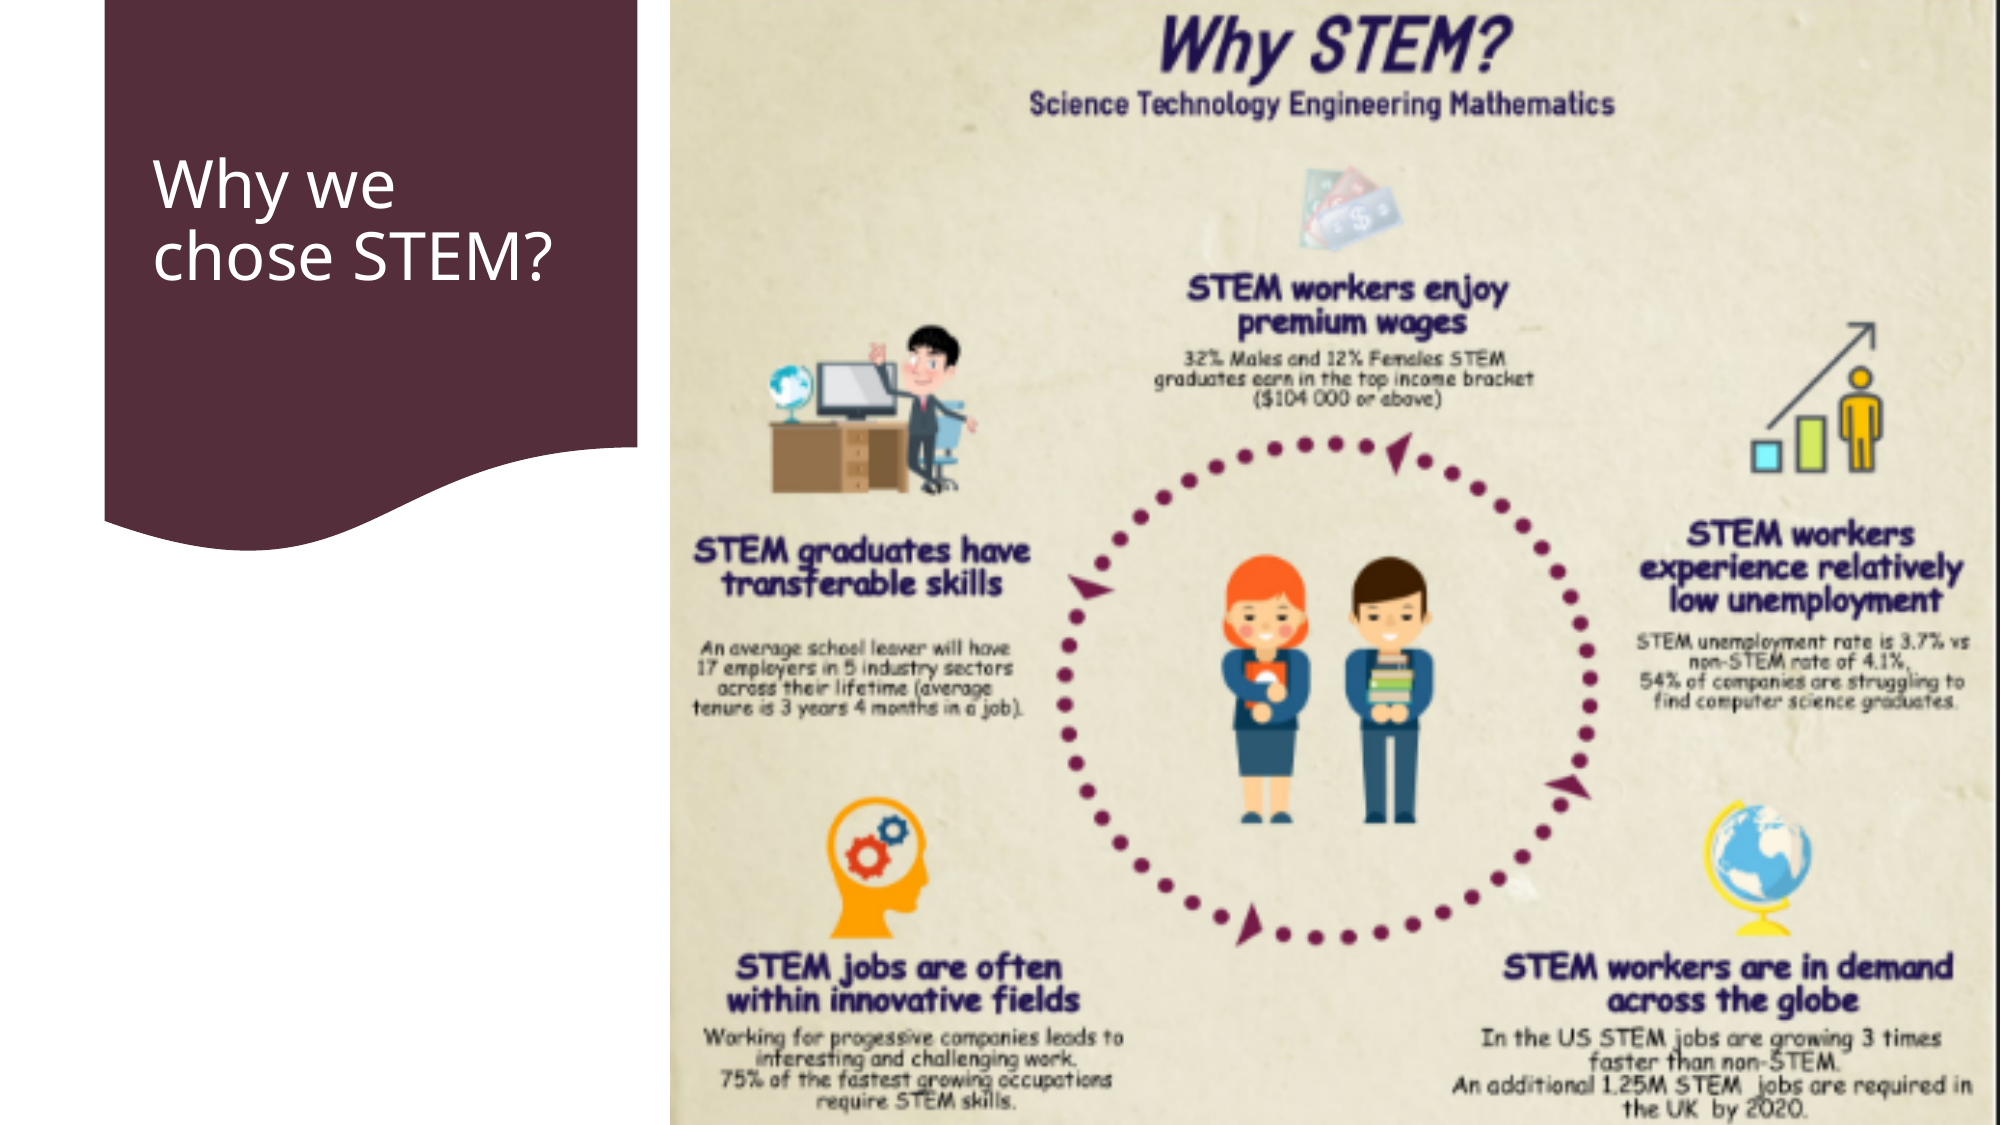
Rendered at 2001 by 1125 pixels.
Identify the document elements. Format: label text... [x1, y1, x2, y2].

picture [670, 0, 2000, 1125]
title Why we chose STEM? [137, 28, 604, 417]
text_box [103, 0, 639, 552]
